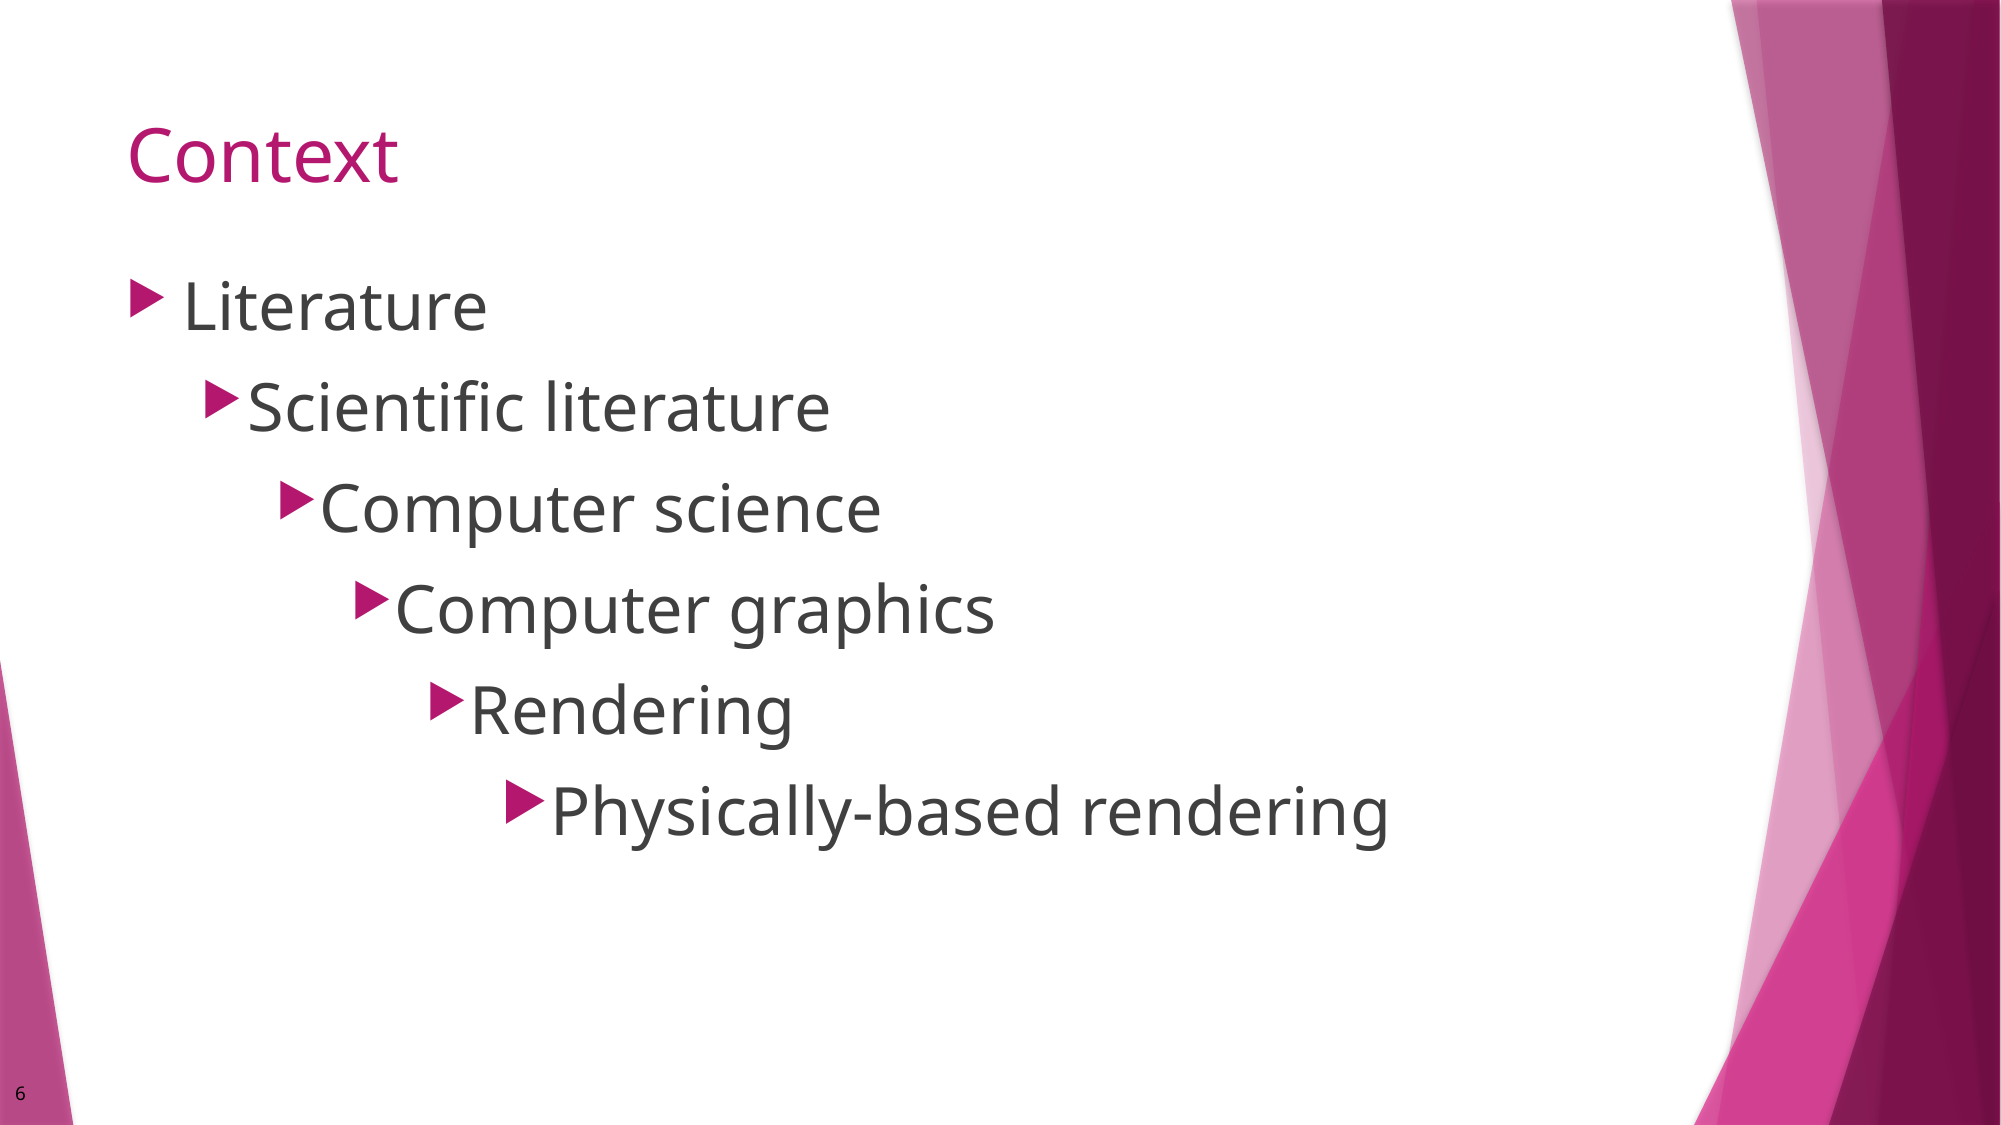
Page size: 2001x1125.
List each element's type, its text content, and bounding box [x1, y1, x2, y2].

title Context [111, 99, 1522, 216]
list Literature Scientific literature Computer science Computer graphics Rendering Physically-based rendering [111, 256, 1522, 992]
slide_number 6 [0, 1063, 113, 1124]
